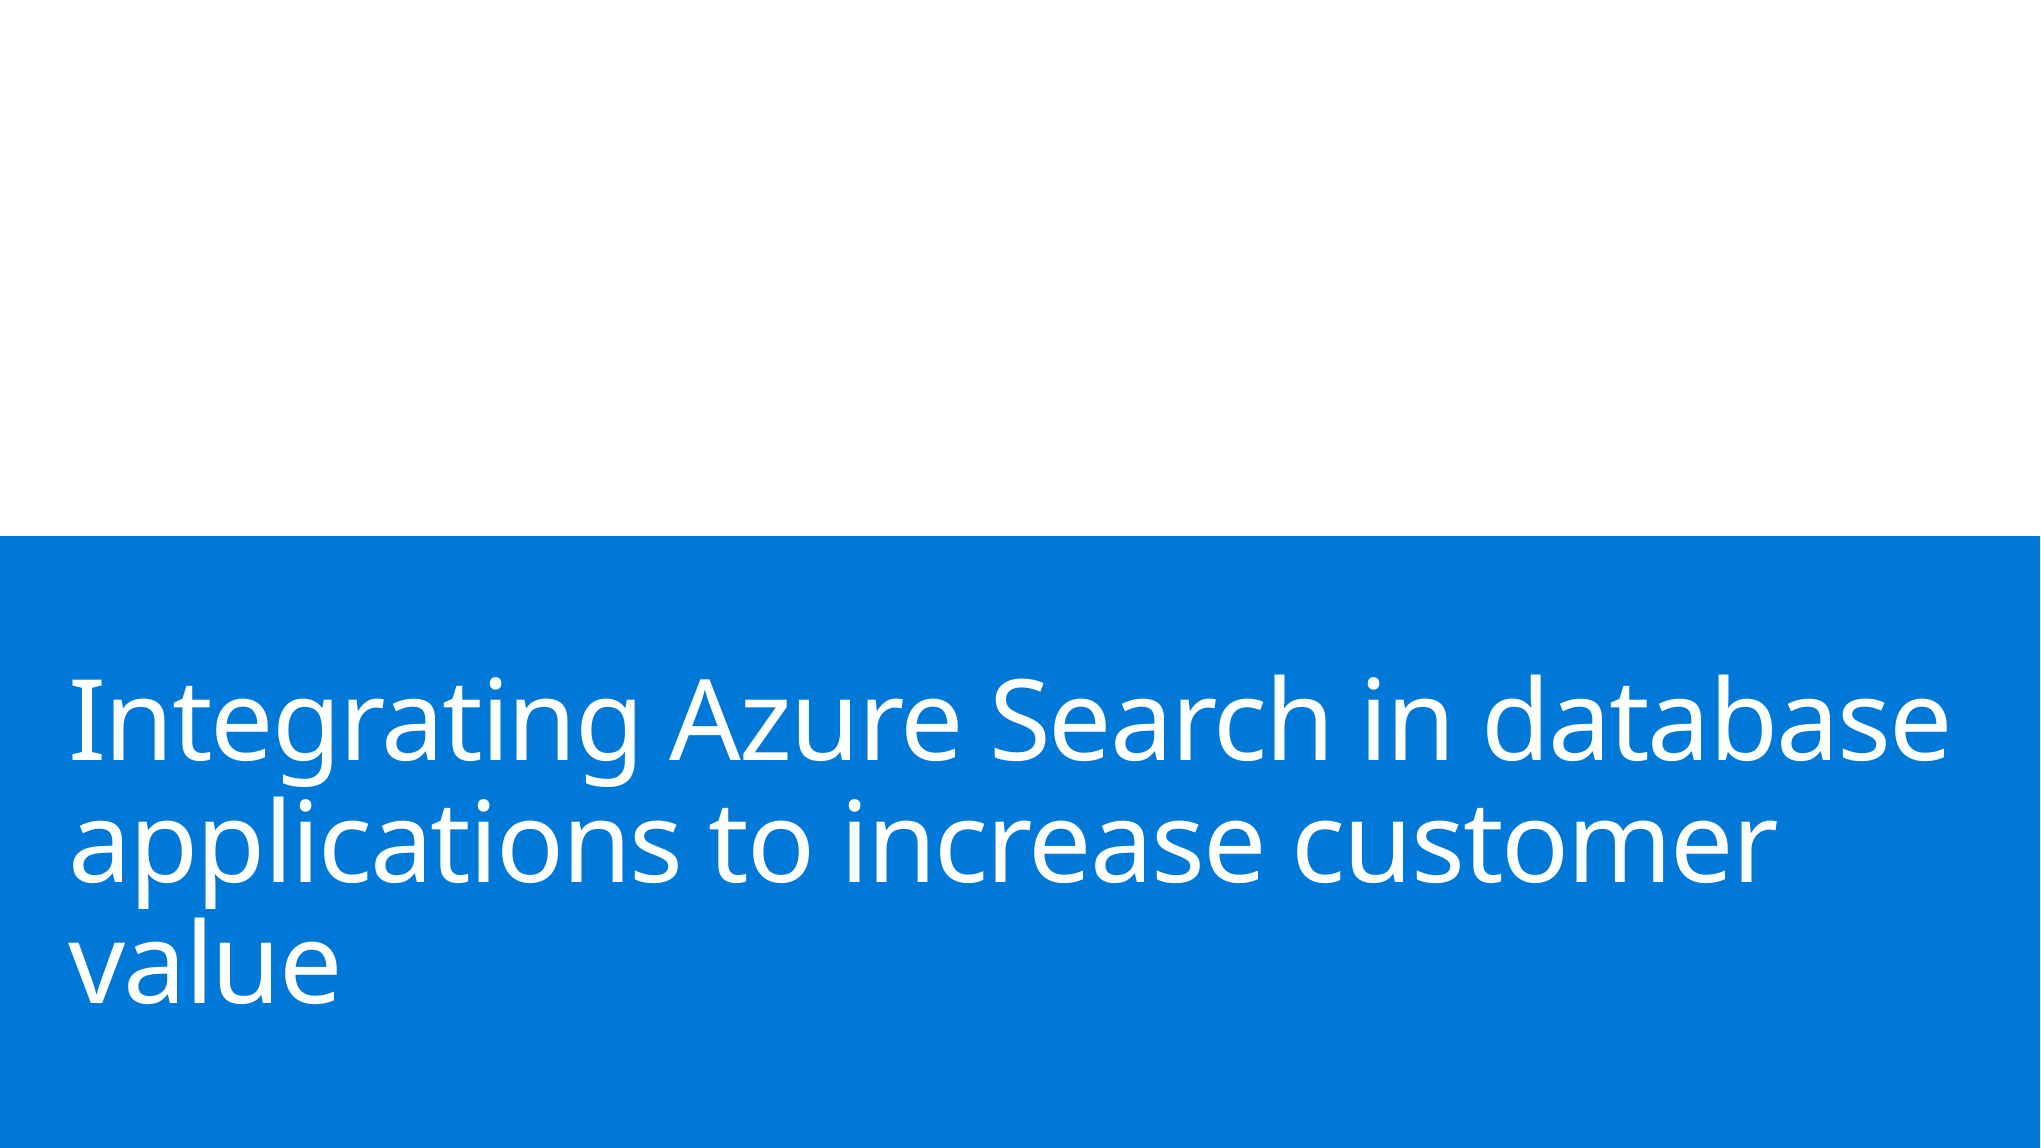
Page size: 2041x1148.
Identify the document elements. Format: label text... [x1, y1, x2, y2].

text_box [0, 535, 2041, 1148]
title Integrating Azure Search in database applications to increase customer value [45, 648, 1996, 925]
